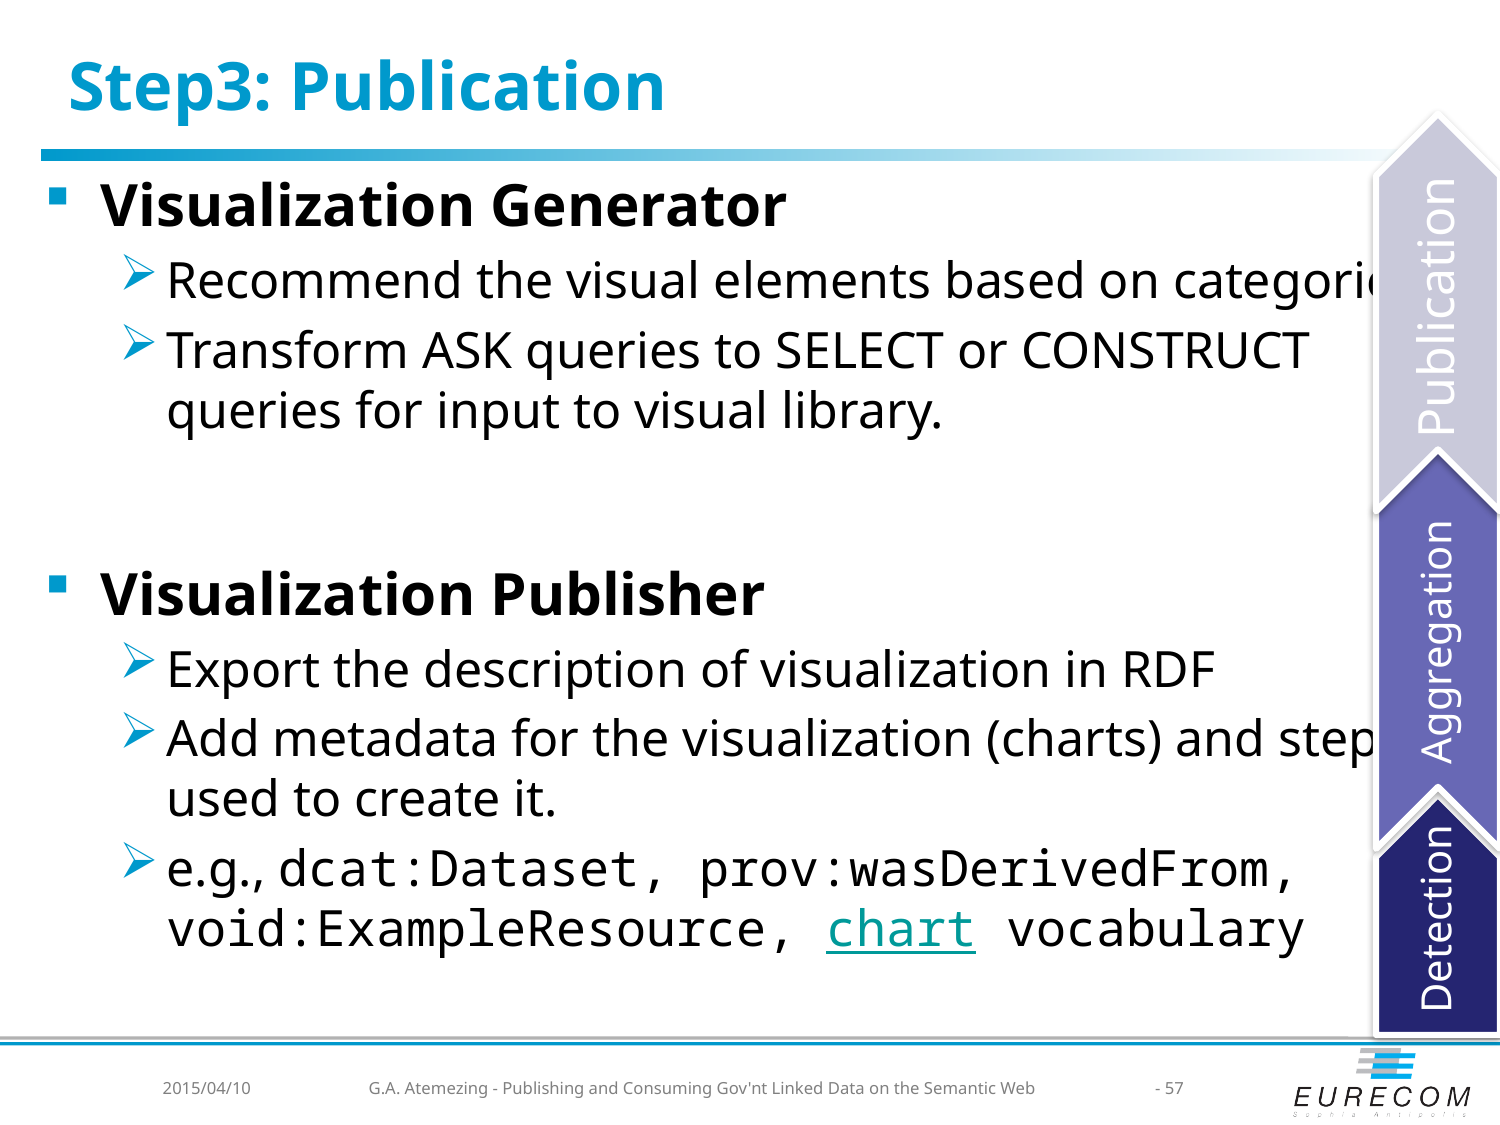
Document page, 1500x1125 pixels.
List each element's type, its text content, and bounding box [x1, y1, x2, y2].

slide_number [147, 1070, 325, 1103]
list Visualization Generator Recommend the visual elements based on categories Transform ASK queries to SELECT or CONSTRUCT queries for input to visual library. Visualization Publisher Export the description of visualization in RDF Add metadata for the visualization (charts) and steps used to create it. e.g., dcat:Dataset, prov:wasDerivedFrom, void:ExampleResource, chart vocabulary [29, 160, 1384, 1000]
slide_number - 57 [1080, 1070, 1200, 1103]
title Step3: Publication [52, 30, 1460, 138]
footer G.A. Atemezing - Publishing and Consuming Gov'nt Linked Data on the Semantic Web [336, 1070, 1069, 1107]
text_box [1317, 852, 1500, 978]
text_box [1238, 250, 1500, 375]
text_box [1236, 584, 1500, 710]
picture [1293, 1048, 1477, 1118]
